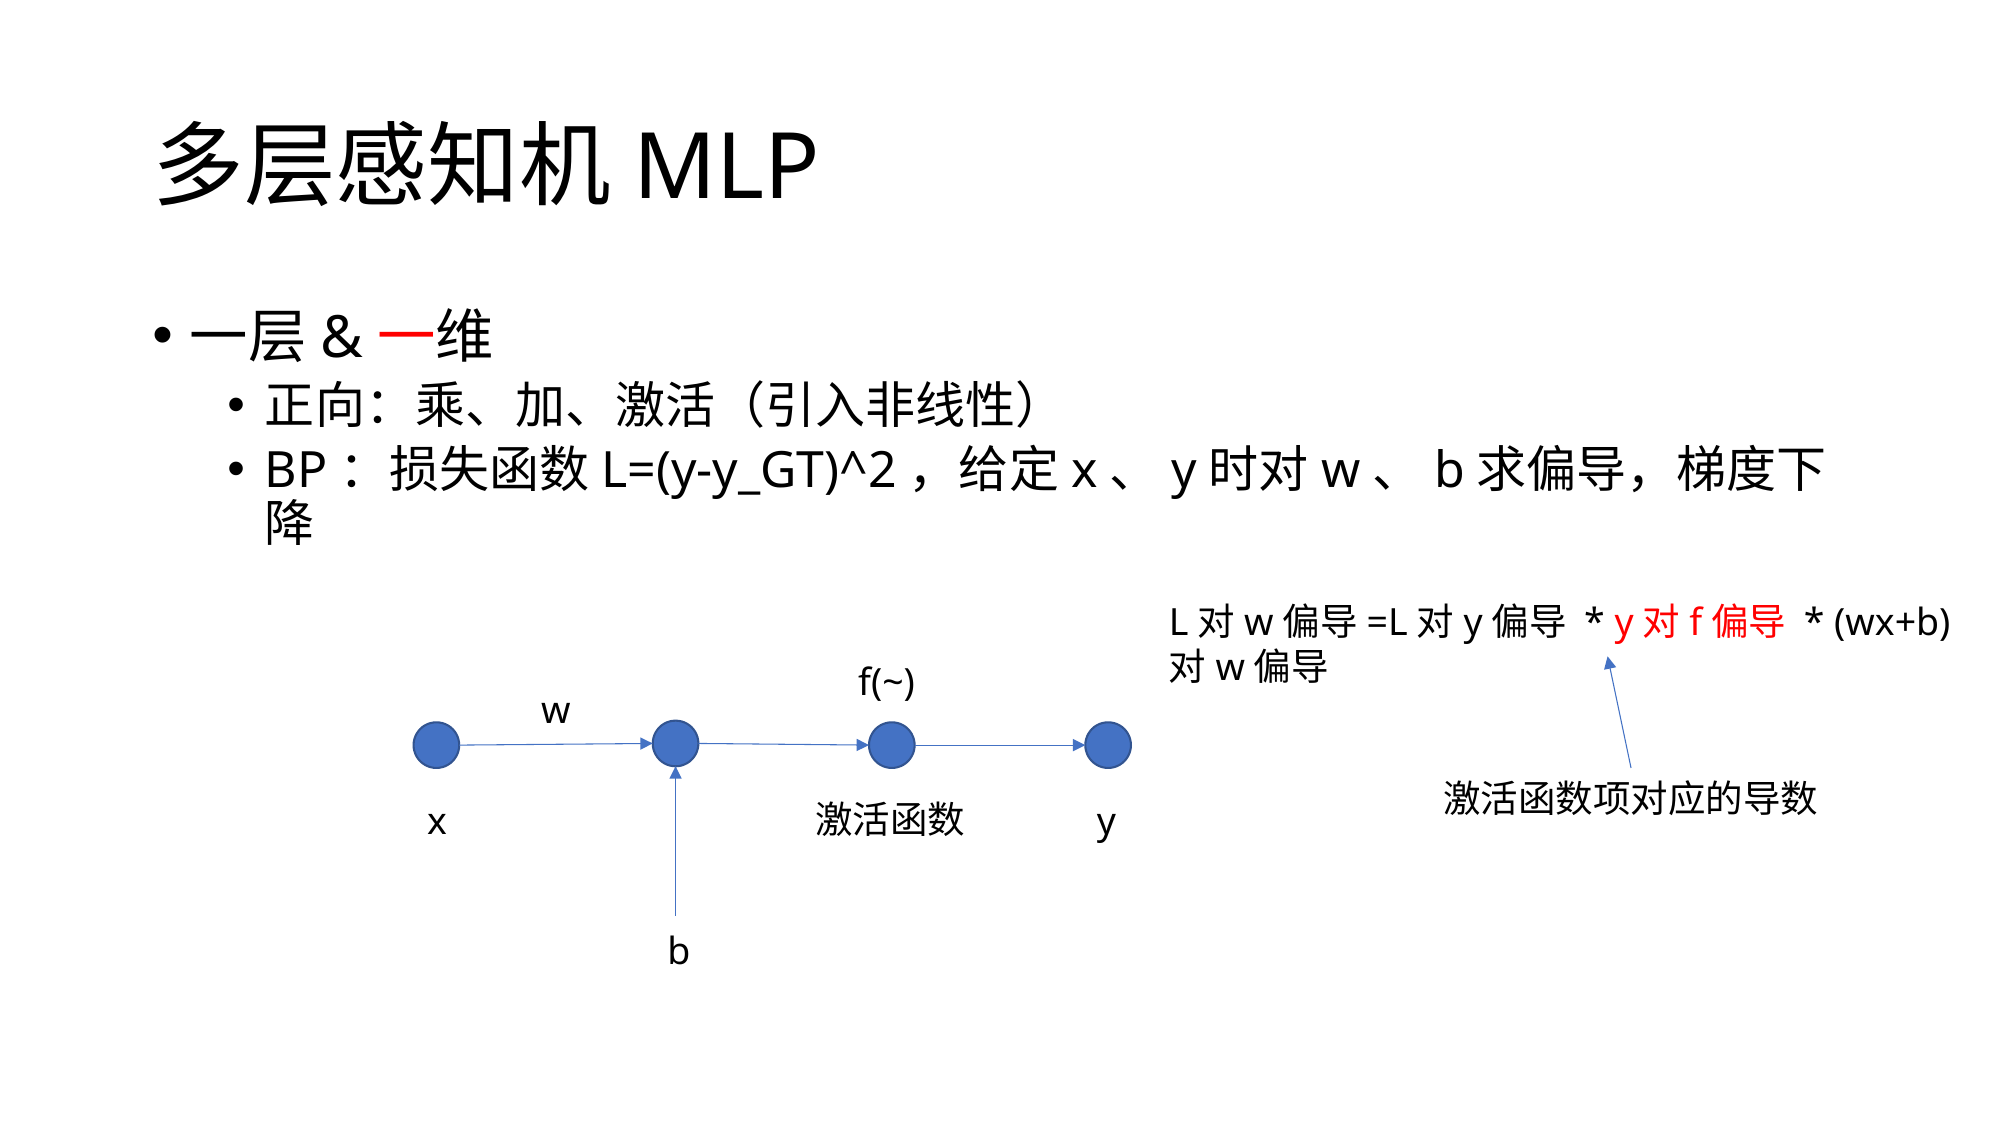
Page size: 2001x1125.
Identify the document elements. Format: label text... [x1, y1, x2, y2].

text_box y [1082, 790, 1131, 850]
text_box [868, 721, 916, 769]
text_box 激活函数 [800, 788, 984, 848]
text_box L对w偏导=L对y偏导 * y对f偏导 * (wx+b)对w偏导 [1154, 590, 2000, 695]
text_box [412, 721, 461, 769]
text_box [1084, 721, 1133, 769]
text_box [651, 719, 700, 768]
text_box w [526, 678, 586, 739]
text_box 激活函数项对应的导数 [1428, 767, 1834, 828]
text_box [1607, 656, 1632, 768]
title 多层感知机MLP [137, 59, 1863, 278]
list 一层&一维 正向：乘、加、激活（引入非线性） BP：损失函数L=(y-y_GT)^2，给定x、y时对w、b求偏导，梯度下降 [137, 299, 1863, 1014]
text_box x [412, 790, 462, 850]
text_box b [652, 919, 706, 980]
text_box f(~) [843, 650, 941, 711]
